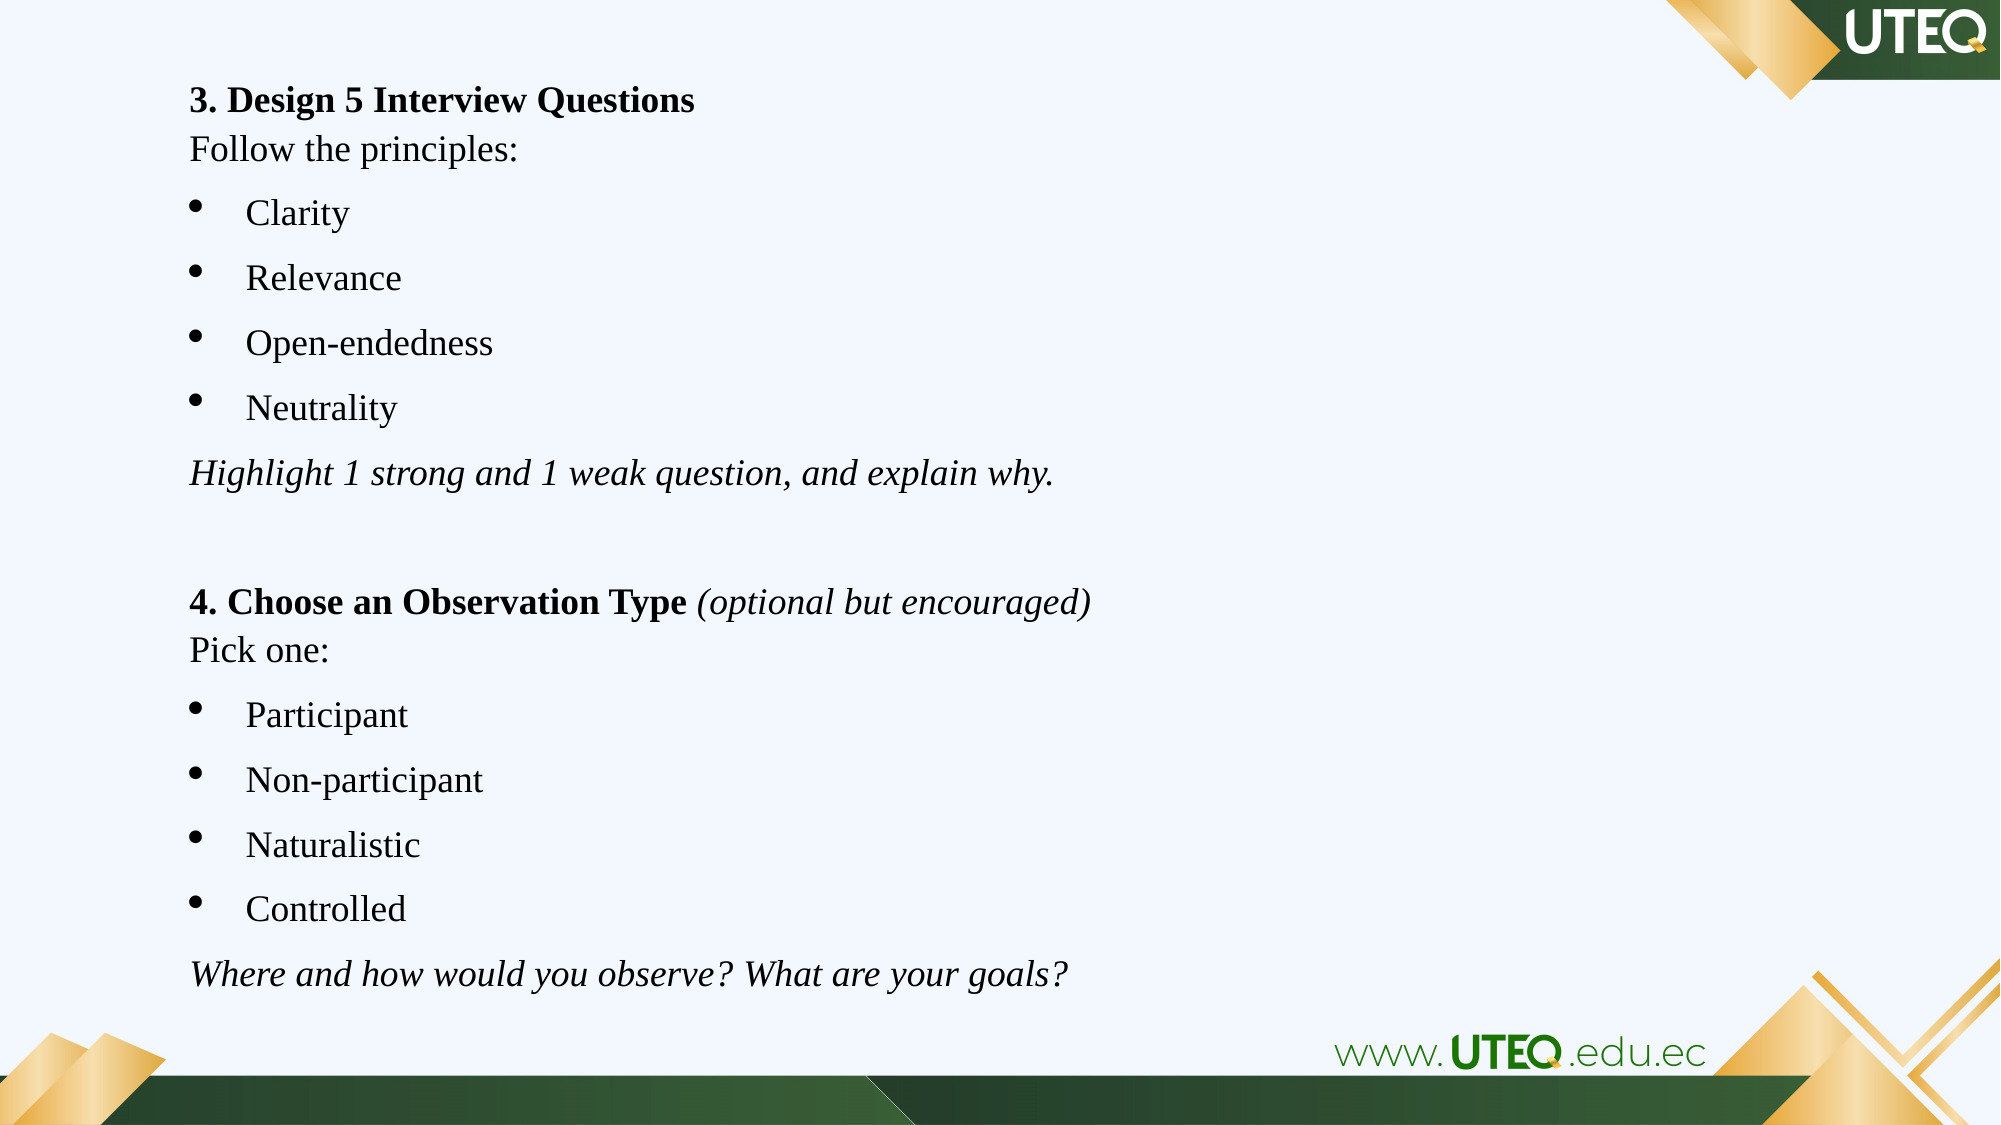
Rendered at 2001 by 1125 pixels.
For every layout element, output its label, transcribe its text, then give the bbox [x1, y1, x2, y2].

picture [0, 0, 2000, 1125]
text_box 3. Design 5 Interview Questions Follow the principles: Clarity Relevance Open-endedness Neutrality Highlight 1 strong and 1 weak question, and explain why. 4. Choose an Observation Type (optional but encouraged) Pick one: Participant Non-participant Naturalistic Controlled Where and how would you observe? What are your goals? [174, 64, 1803, 1002]
